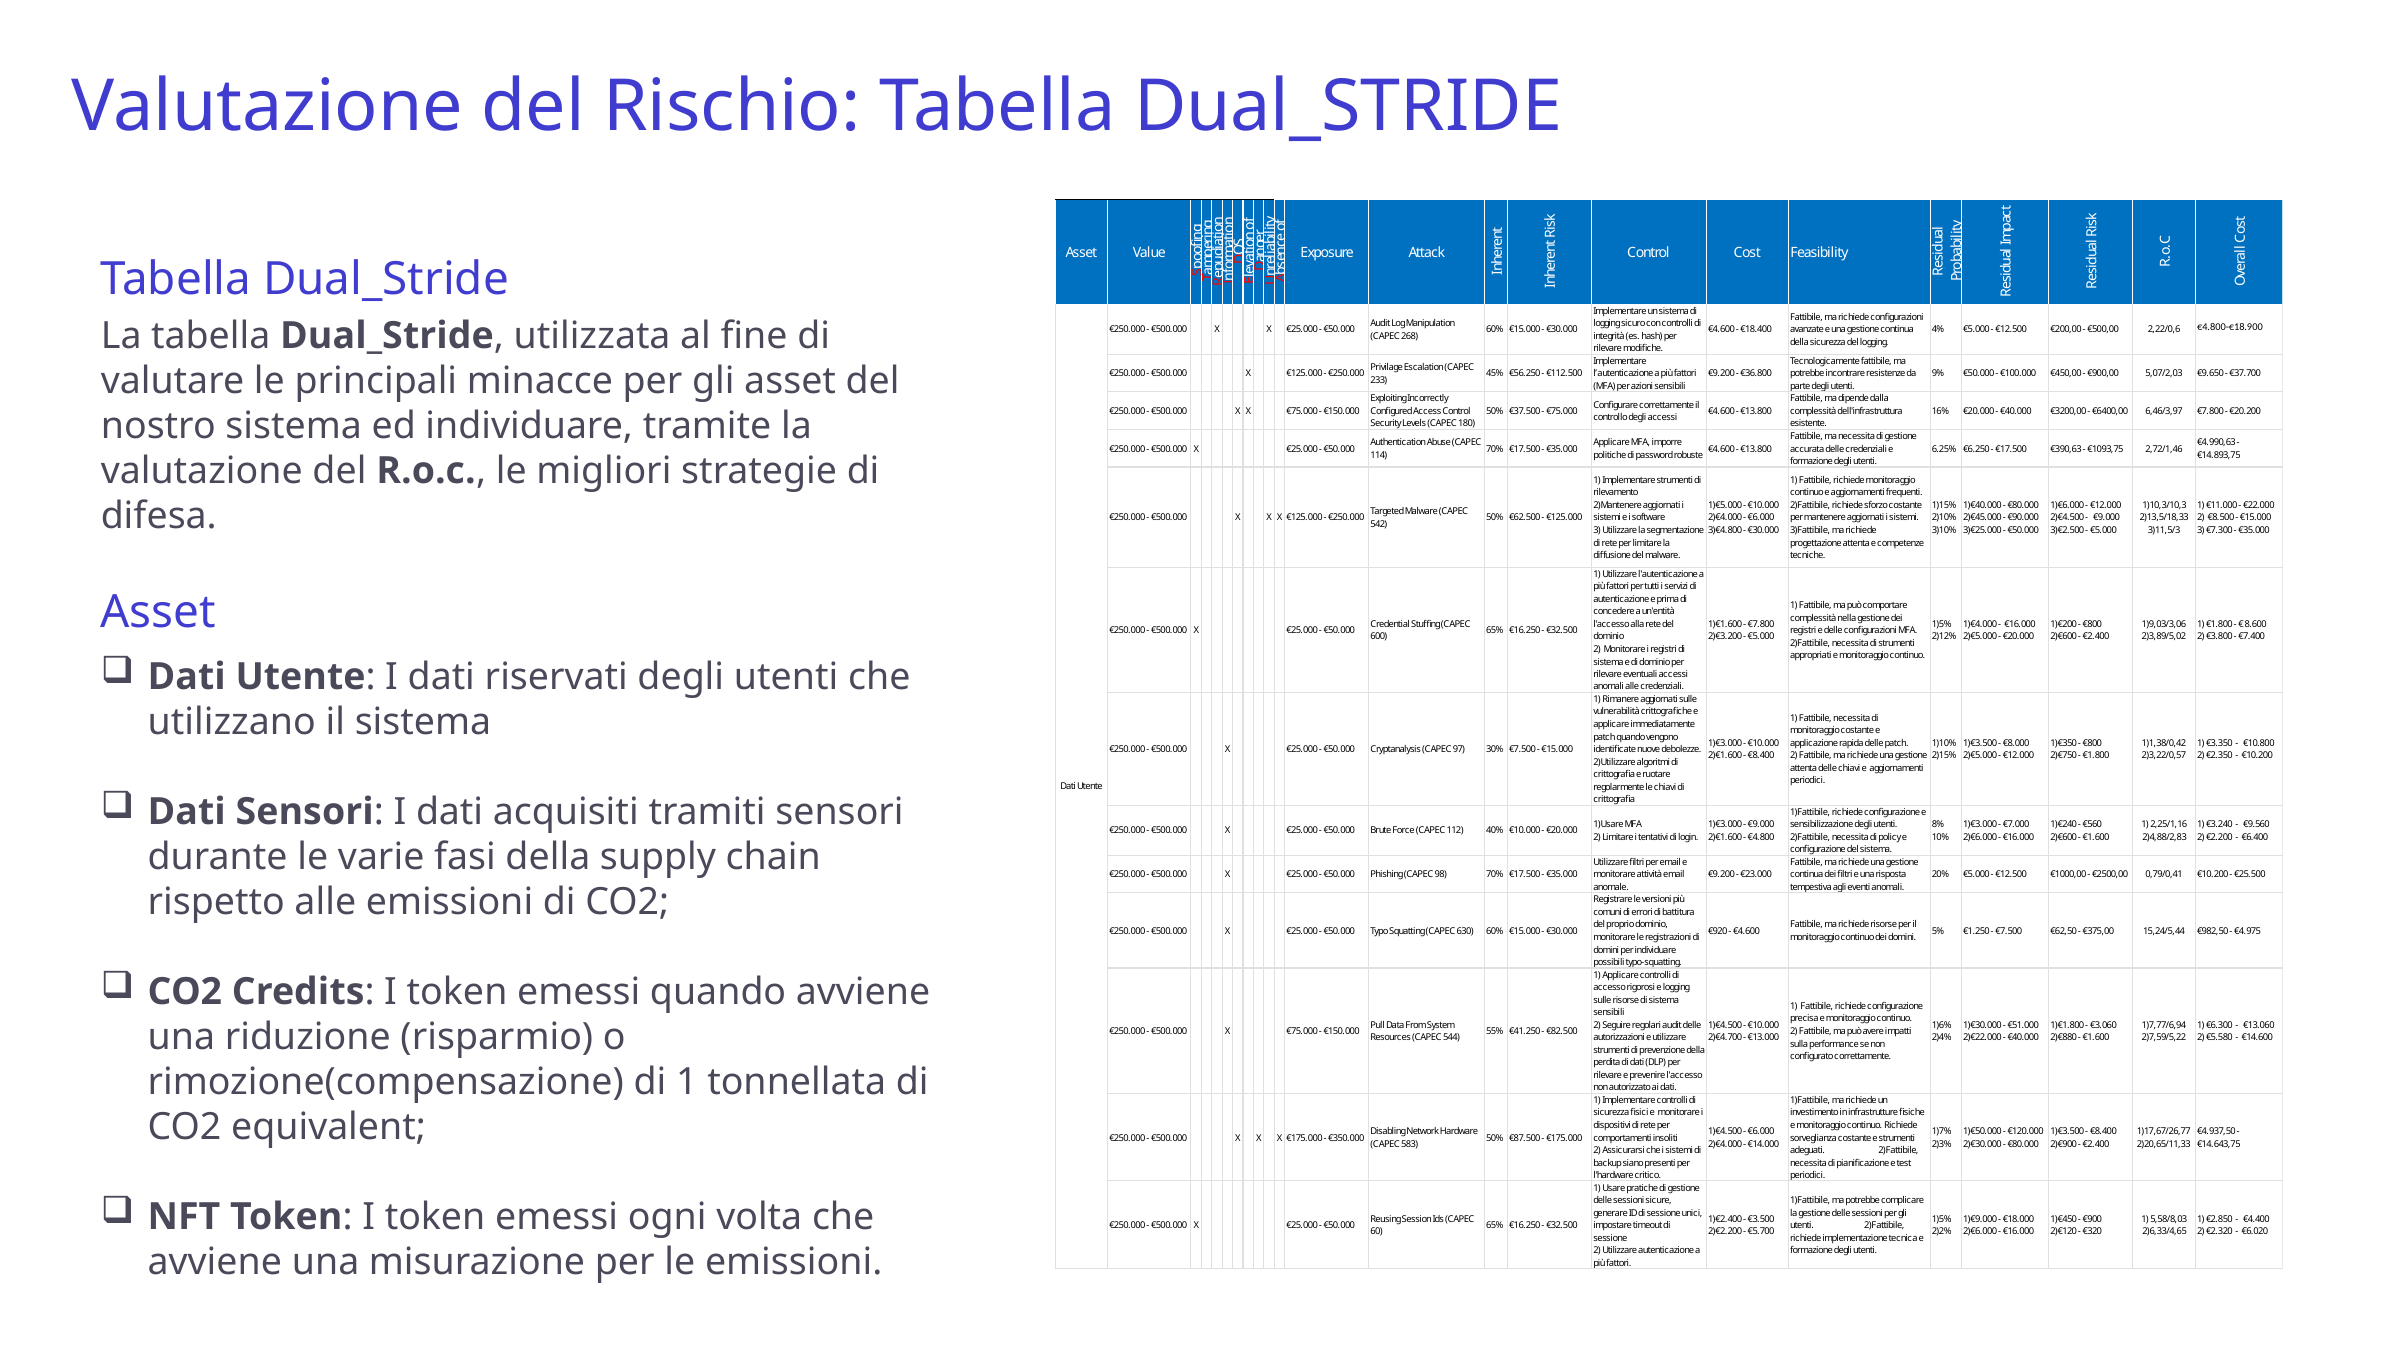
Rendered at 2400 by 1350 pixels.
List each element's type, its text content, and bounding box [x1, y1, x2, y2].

picture [1054, 199, 2284, 1269]
text_box Valutazione del Rischio: Tabella Dual_STRIDE [71, 54, 1833, 235]
text_box Dati Utente: I dati riservati degli utenti che utilizzano il sistema Dati Sensori: I dati acquisiti tramiti sensori durante le varie fasi della supply chain rispetto alle emissioni di CO2; CO2 Credits: I token emessi quando avviene una riduzione (risparmio) o rimozione(compensazione) di 1 tonnellata di CO2 equivalent; NFT Token: I token emessi ogni volta che avviene una misurazione per le emissioni. [85, 644, 955, 1290]
text_box Tabella Dual_Stride [85, 240, 935, 366]
text_box La tabella Dual_Stride, utilizzata al fine di valutare le principali minacce per gli asset del nostro sistema ed individuare, tramite la valutazione del R.o.c., le migliori strategie di difesa. [85, 366, 922, 544]
text_box Asset [85, 574, 241, 644]
